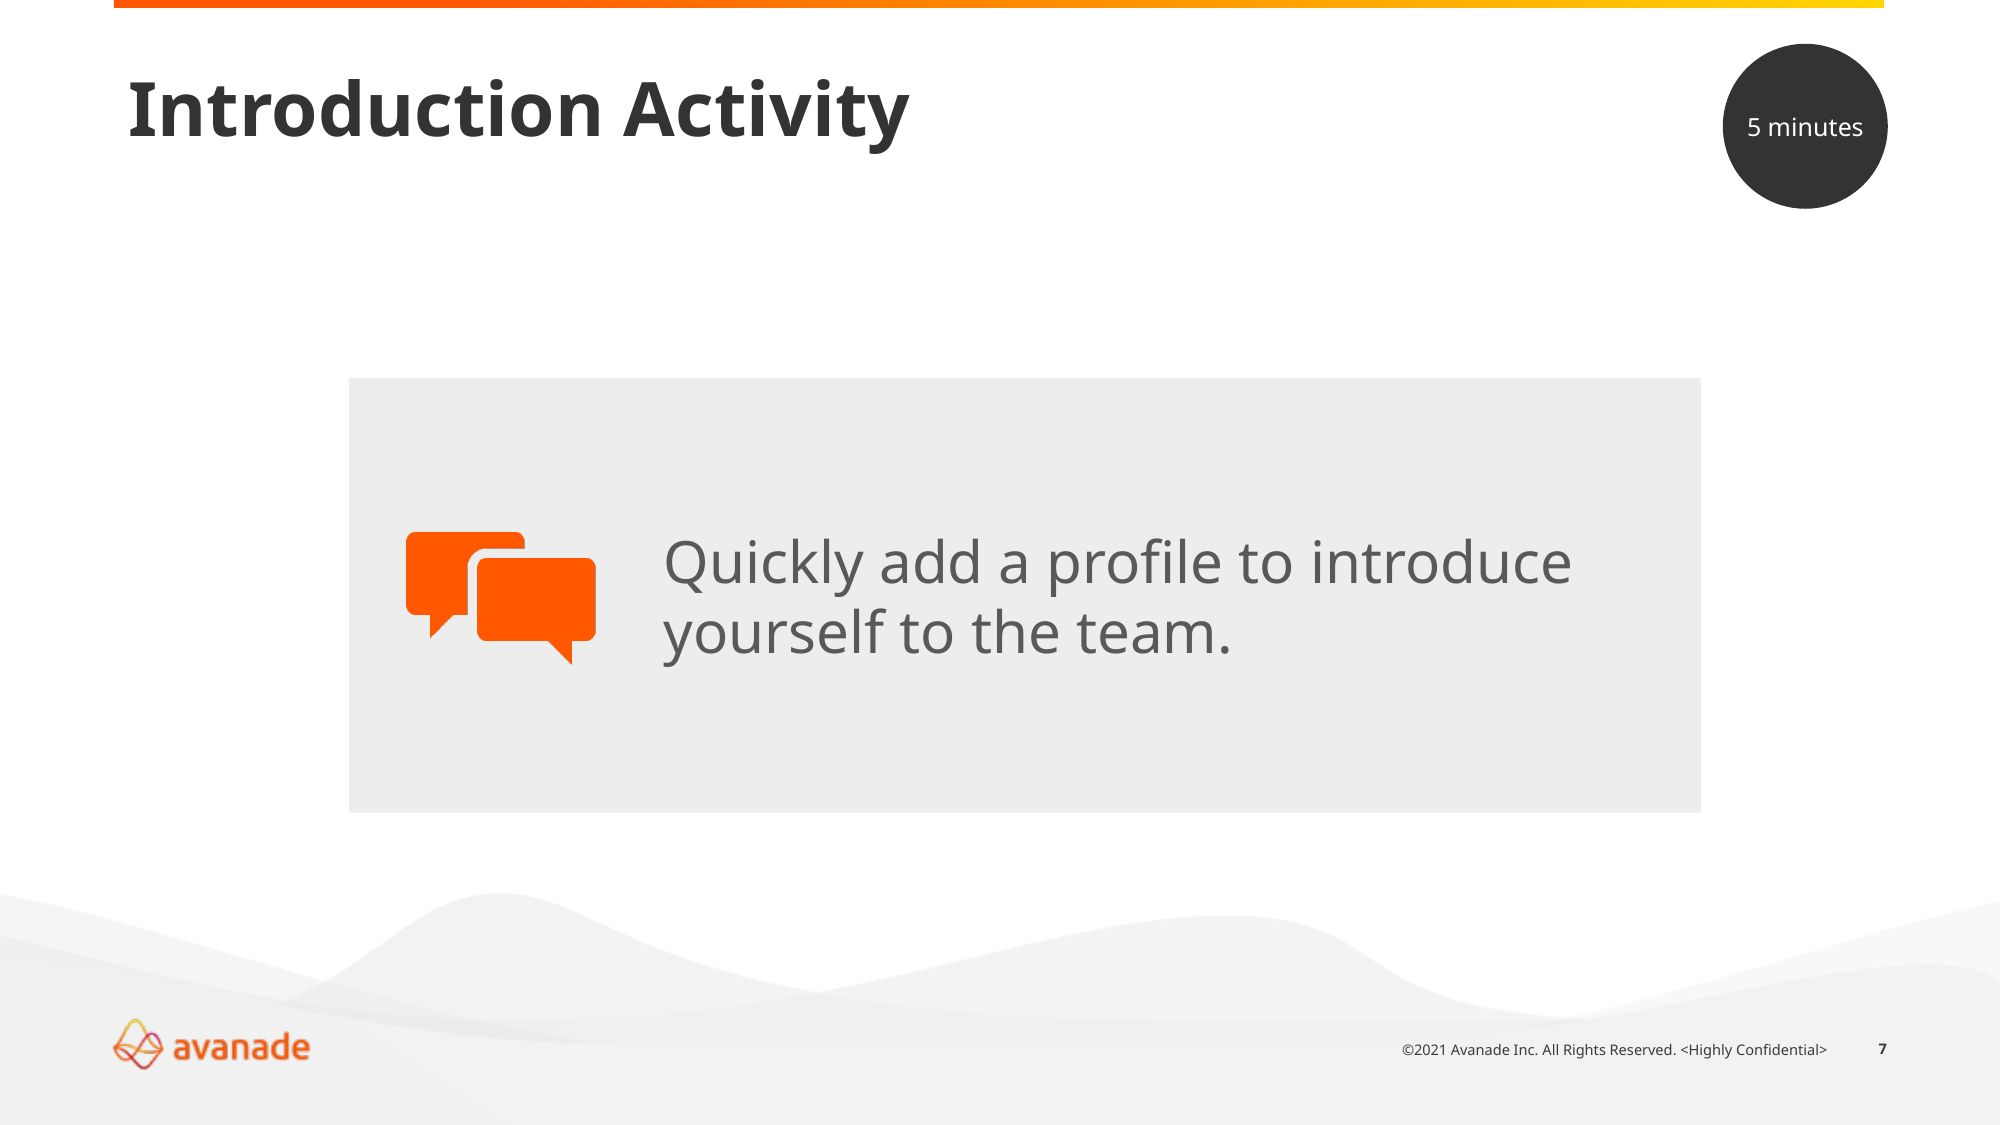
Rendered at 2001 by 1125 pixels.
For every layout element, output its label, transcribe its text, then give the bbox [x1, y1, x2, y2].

title Introduction Activity [113, 64, 1883, 228]
text_box Quickly add a profile to introduce yourself to the team. [349, 378, 1701, 813]
picture [0, 879, 2000, 1125]
picture [387, 484, 614, 712]
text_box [1724, 45, 1887, 208]
